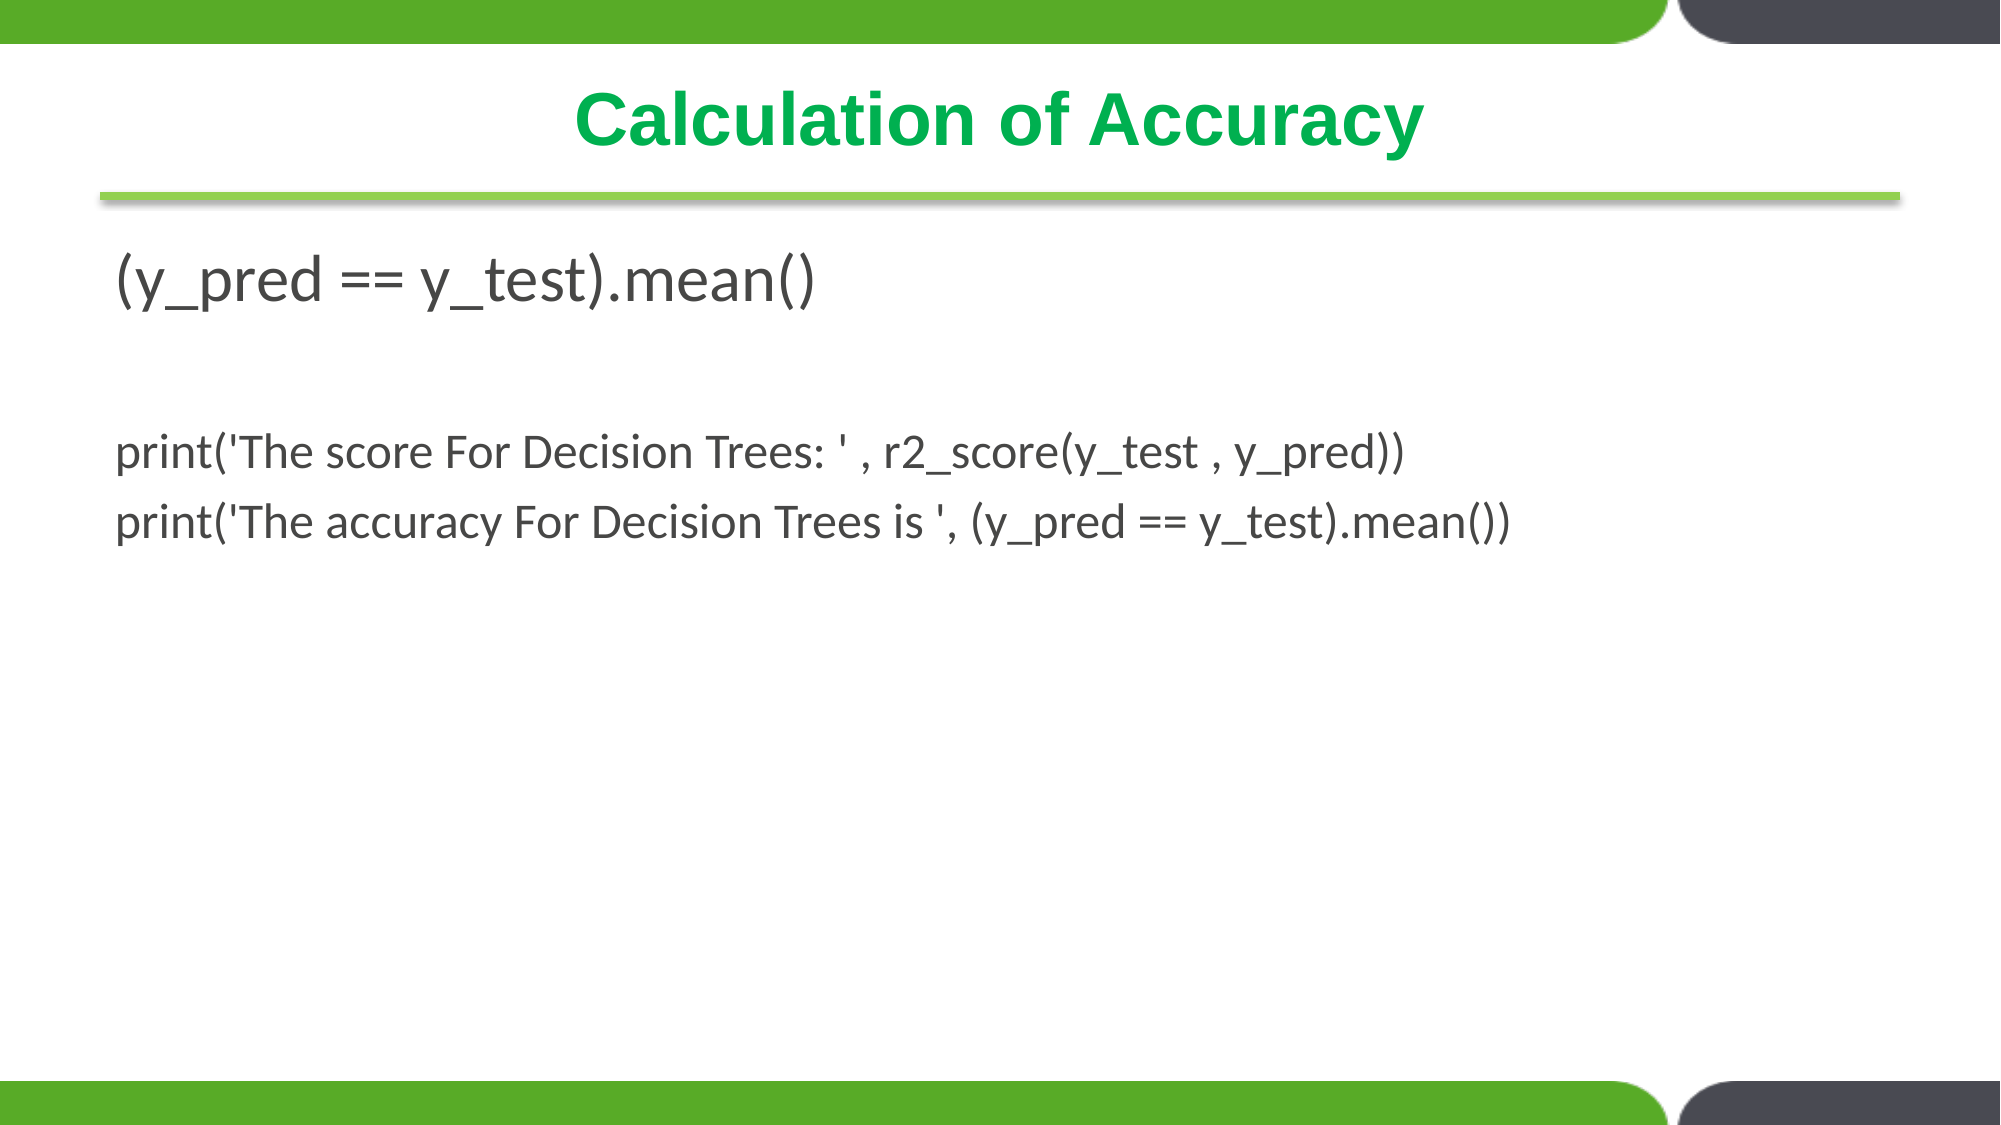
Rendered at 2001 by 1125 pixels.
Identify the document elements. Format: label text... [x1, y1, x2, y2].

title Calculation of Accuracy [99, 50, 1900, 181]
list (y_pred == y_test).mean() print('The score For Decision Trees: ' , r2_score(y_test , y_pred)) print('The accuracy For Decision Trees is ', (y_pred == y_test).mean()) [99, 227, 2000, 1058]
slide_number [1690, 1081, 2000, 1125]
